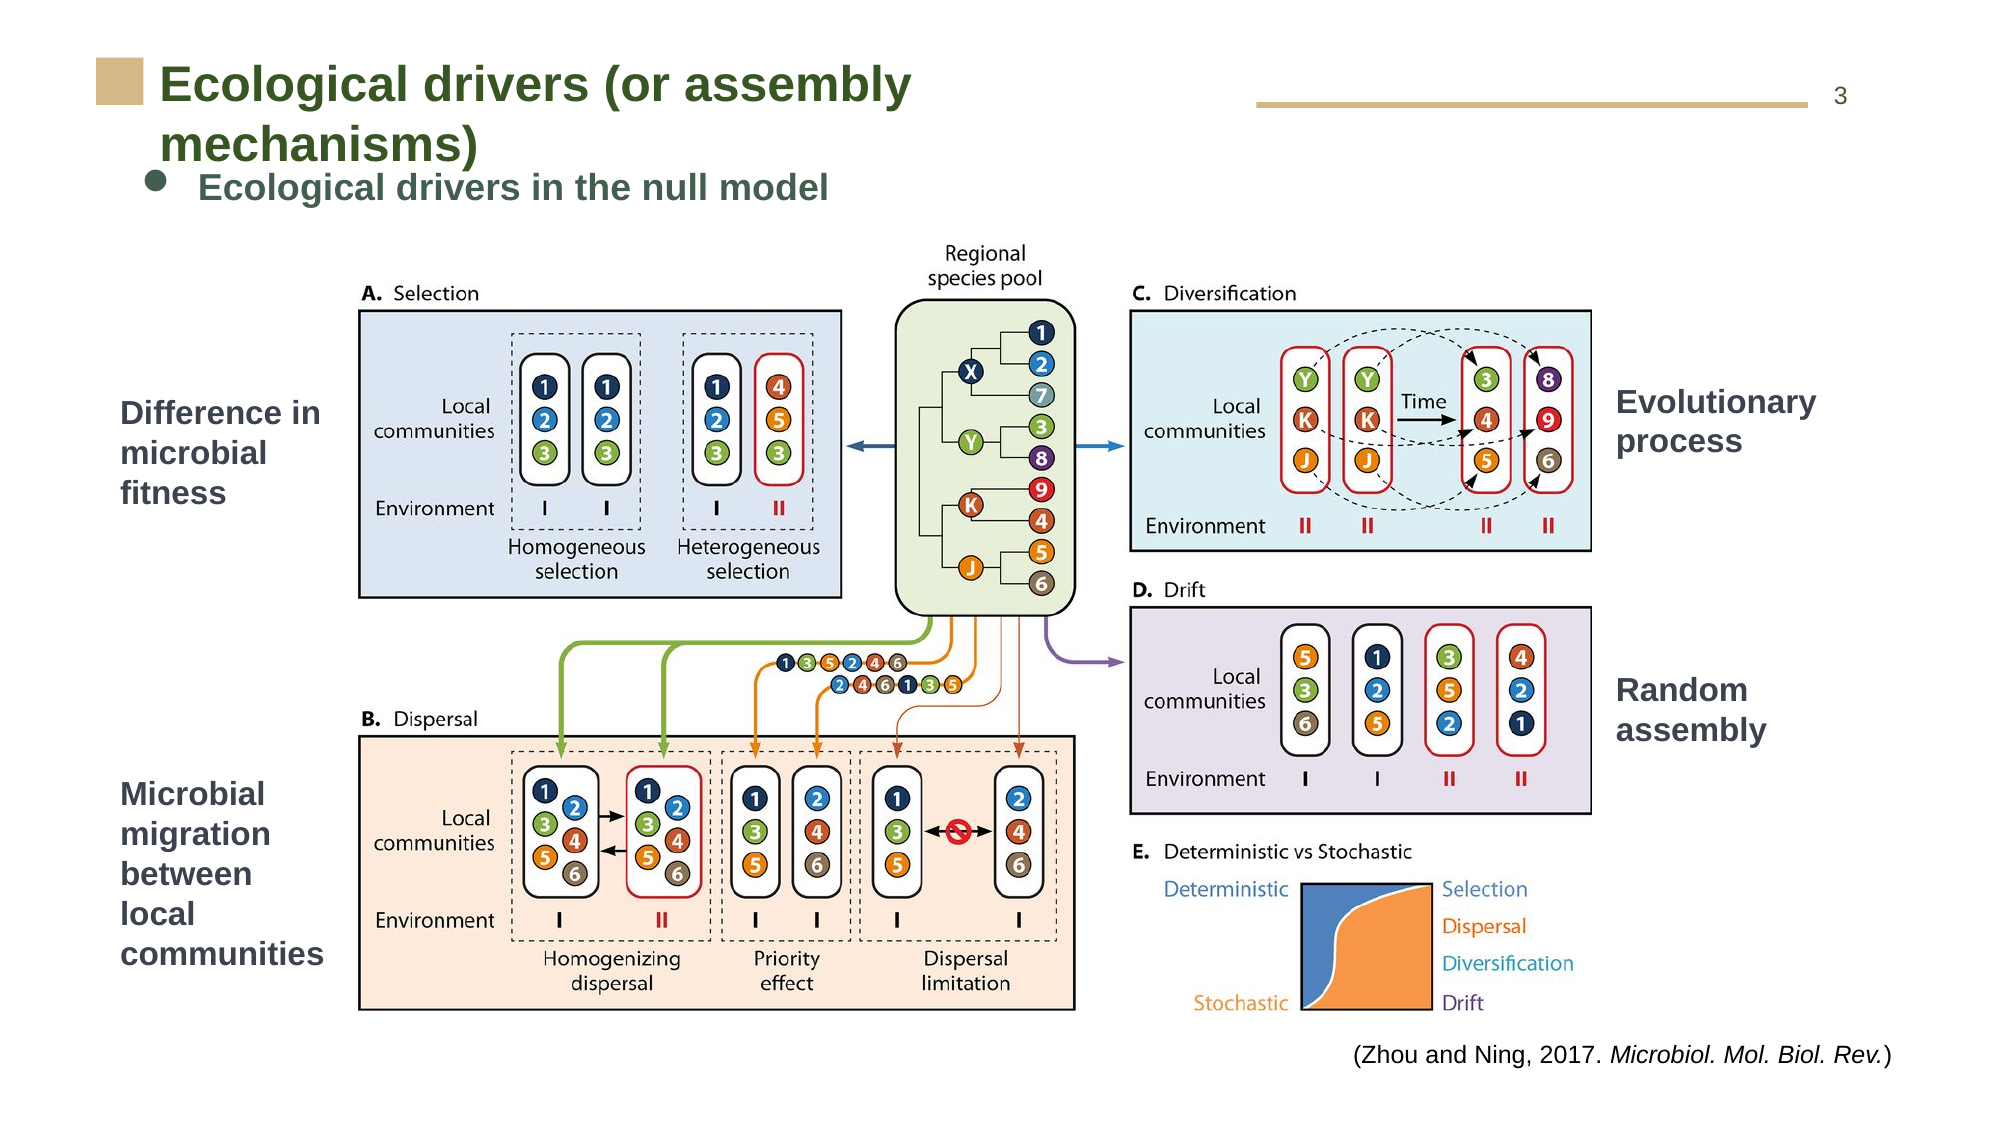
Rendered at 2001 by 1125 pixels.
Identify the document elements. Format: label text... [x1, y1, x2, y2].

picture [358, 244, 1592, 1011]
text_box (Zhou and Ning, 2017. Microbiol. Mol. Biol. Rev.) [1295, 1031, 1907, 1077]
text_box Evolutionary process [1601, 372, 1925, 467]
text_box Ecological drivers (or assembly mechanisms) [144, 44, 1257, 155]
text_box Microbial migration between local communities [105, 764, 351, 980]
text_box 3 [1796, 72, 1863, 117]
text_box [95, 57, 144, 106]
text_box Ecological drivers in the null model [126, 155, 1767, 216]
text_box Difference in microbial fitness [105, 383, 351, 519]
text_box Random assembly [1601, 660, 1847, 755]
